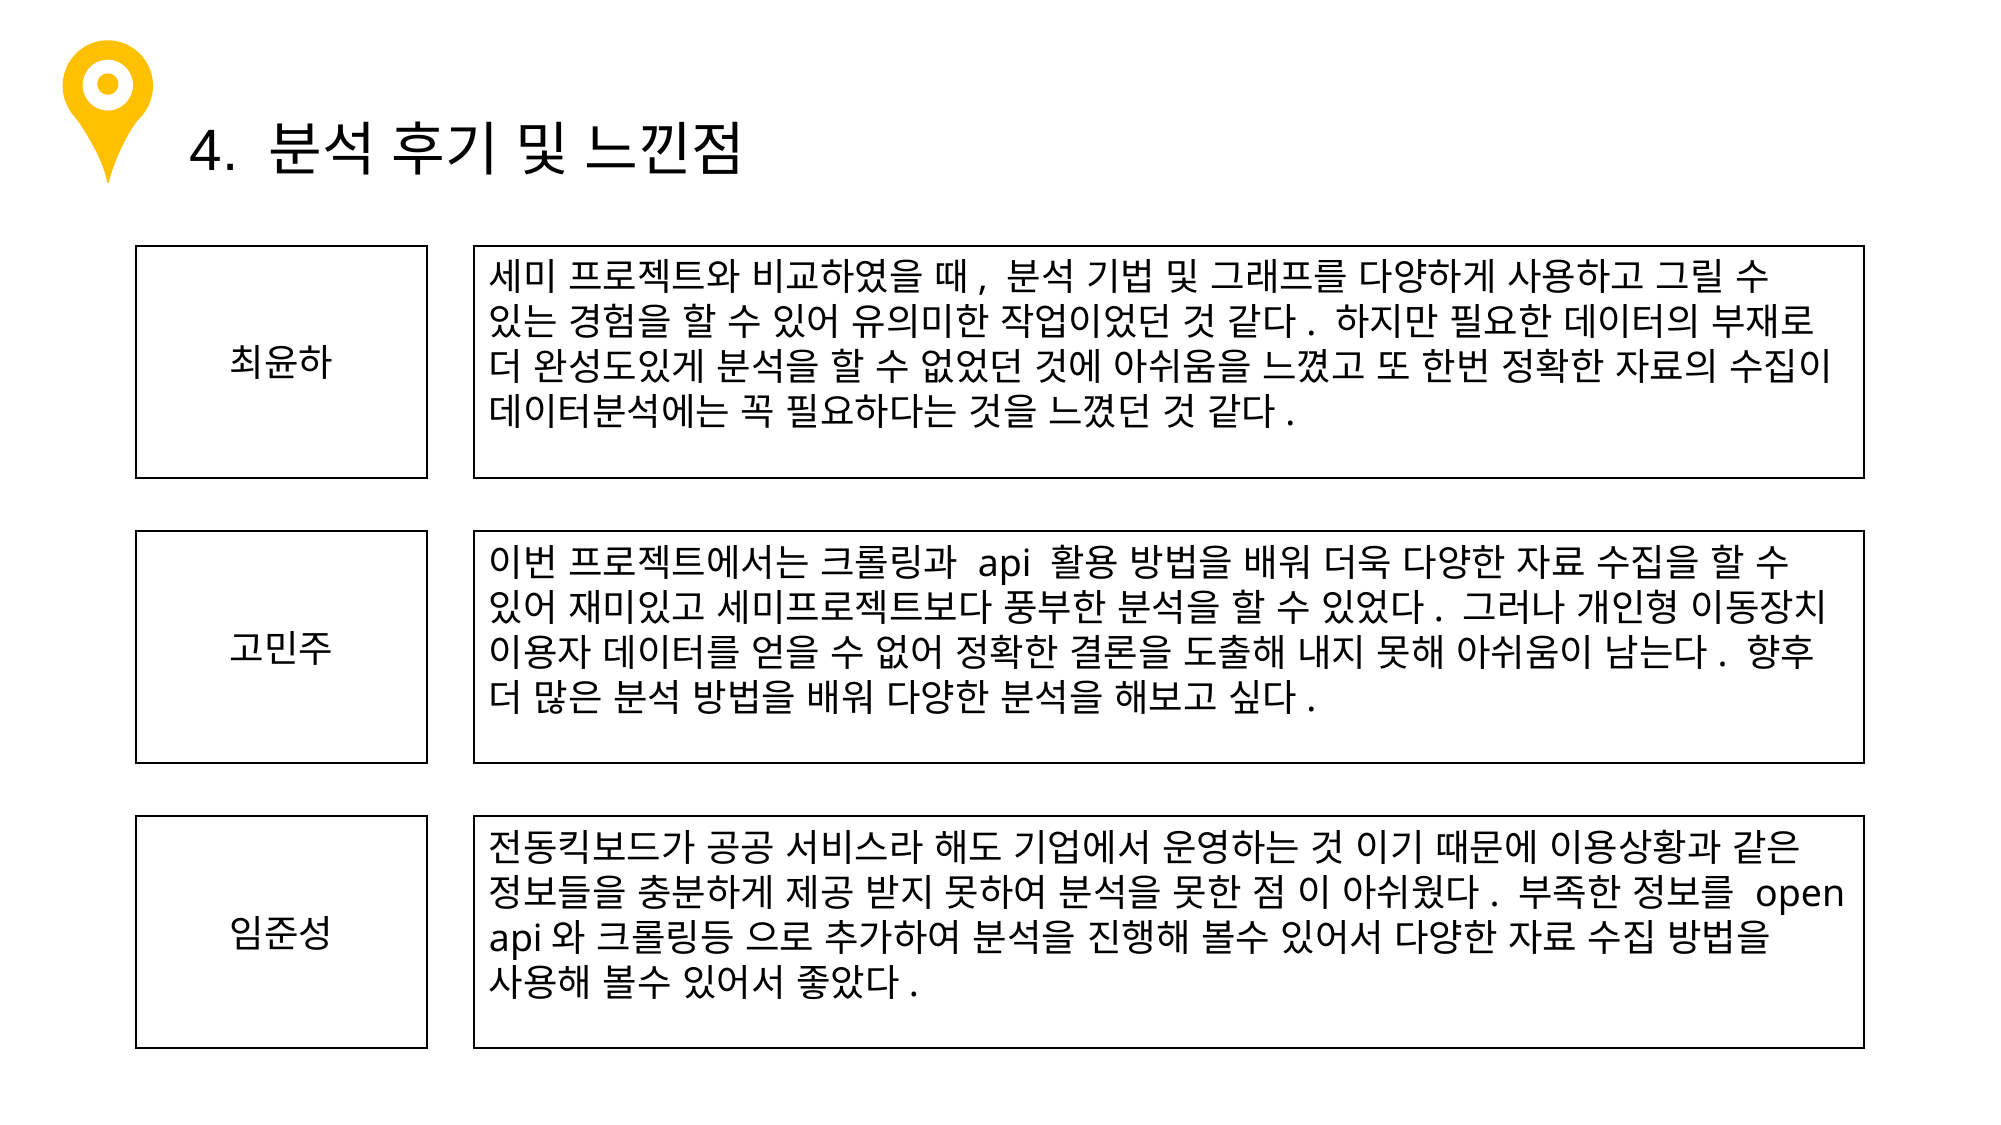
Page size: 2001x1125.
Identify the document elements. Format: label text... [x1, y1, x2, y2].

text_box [62, 40, 154, 184]
text_box 4. 분석 후기 및 느낀점 [174, 34, 938, 190]
text_box 임준성 [135, 816, 428, 1049]
text_box 세미 프로젝트와 비교하였을 때, 분석 기법 및 그래프를 다양하게 사용하고 그릴 수 있는 경험을 할 수 있어 유의미한 작업이었던 것 같다. 하지만 필요한 데이터의 부재로 더 완성도있게 분석을 할 수 없었던 것에 아쉬움을 느꼈고 또 한번 정확한 자료의 수집이 데이터분석에는 꼭 필요하다는 것을 느꼈던 것 같다. [474, 245, 1865, 478]
text_box 이번 프로젝트에서는 크롤링과 api 활용 방법을 배워 더욱 다양한 자료 수집을 할 수 있어 재미있고 세미프로젝트보다 풍부한 분석을 할 수 있었다. 그러나 개인형 이동장치 이용자 데이터를 얻을 수 없어 정확한 결론을 도출해 내지 못해 아쉬움이 남는다. 향후 더 많은 분석 방법을 배워 다양한 분석을 해보고 싶다. [474, 531, 1865, 764]
text_box 최윤하 [135, 245, 428, 478]
text_box 전동킥보드가 공공 서비스라 해도 기업에서 운영하는 것 이기 때문에 이용상황과 같은 정보들을 충분하게 제공 받지 못하여 분석을 못한 점 이 아쉬웠다. 부족한 정보를 open api와 크롤링등 으로 추가하여 분석을 진행해 볼수 있어서 다양한 자료 수집 방법을 사용해 볼수 있어서 좋았다. [474, 816, 1865, 1049]
text_box 고민주 [135, 531, 428, 764]
